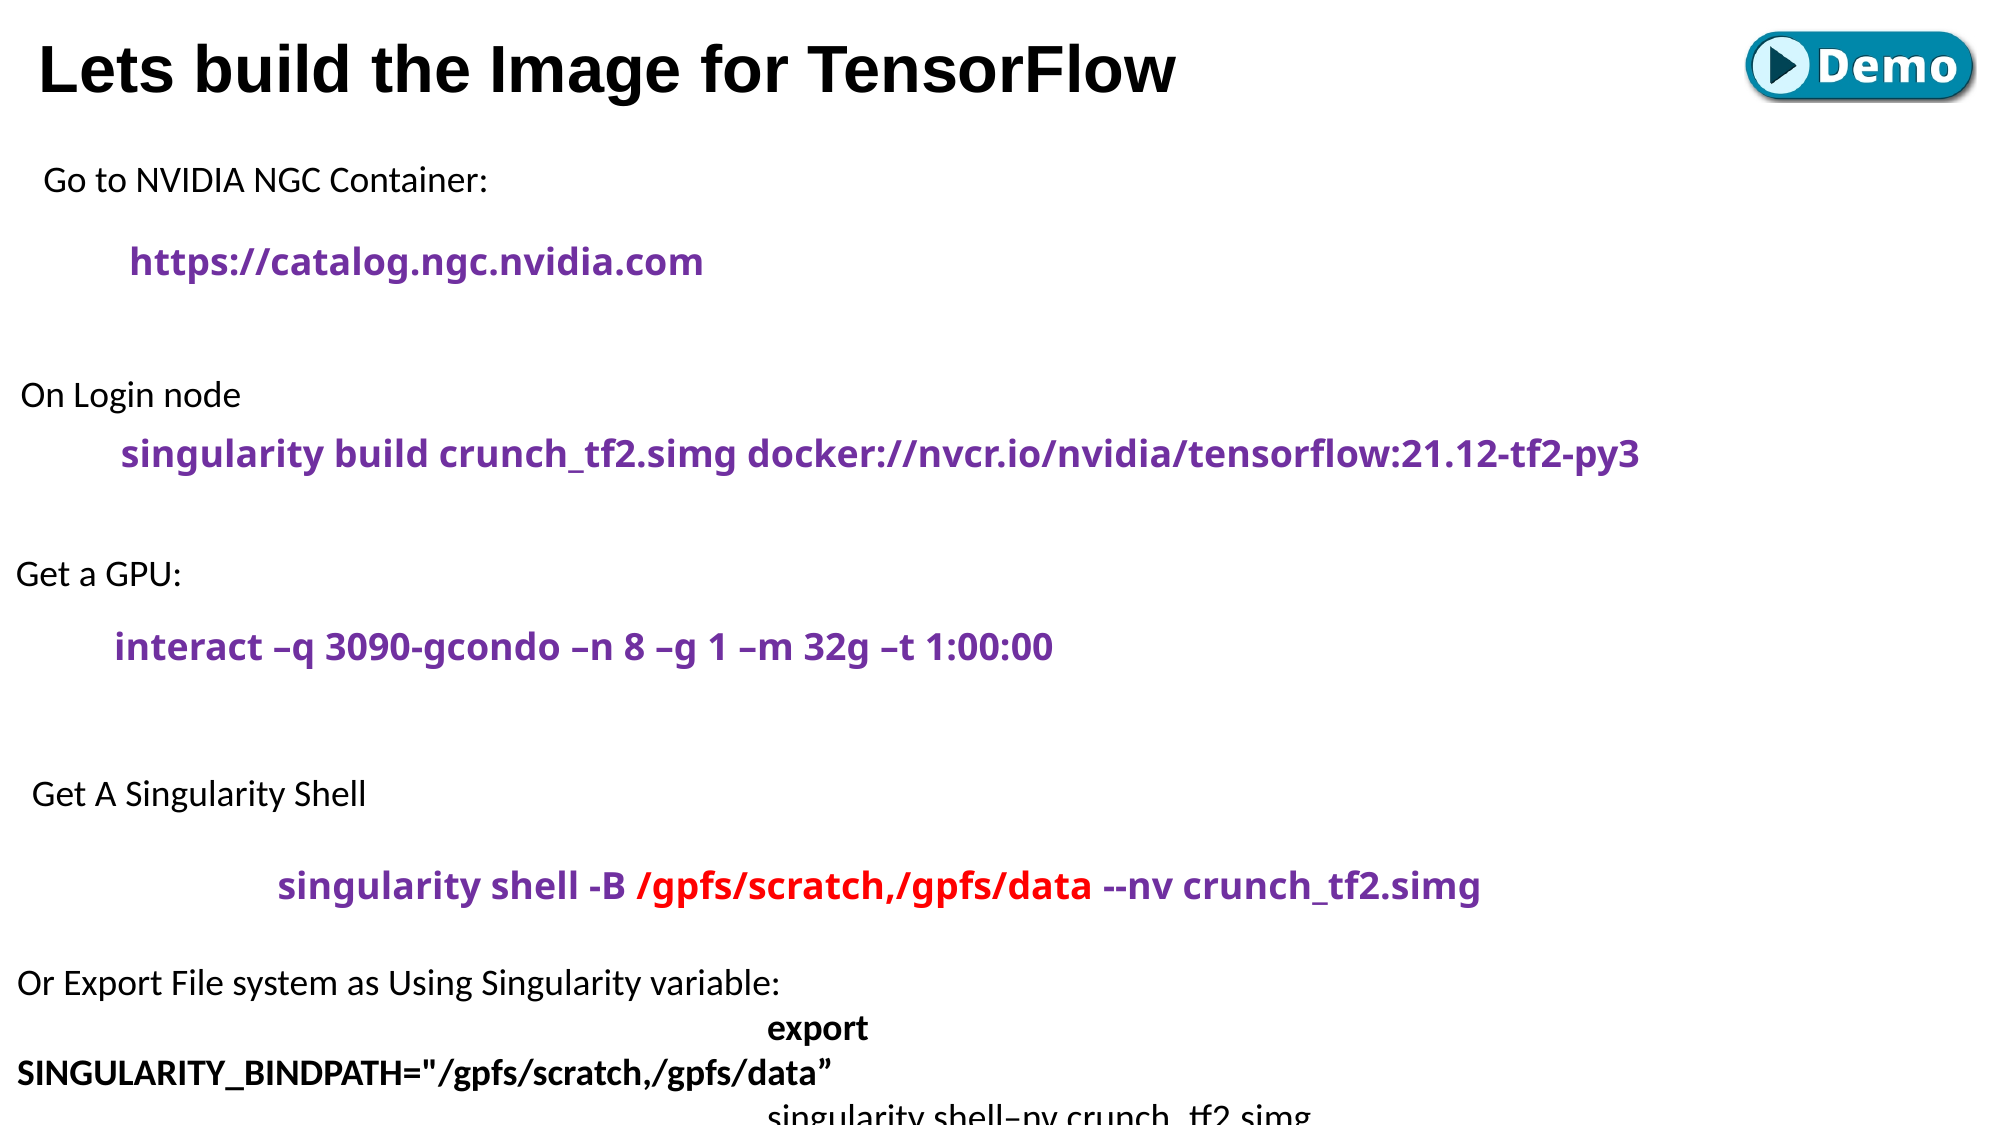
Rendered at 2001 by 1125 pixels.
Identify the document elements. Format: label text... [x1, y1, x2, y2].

picture [1743, 26, 1977, 104]
text_box https://catalog.ngc.nvidia.com [114, 230, 818, 290]
text_box Go to NVIDIA NGC Container: [28, 147, 504, 208]
text_box singularity build crunch_tf2.simg docker://nvcr.io/nvidia/tensorflow:21.12-tf2-py3 [106, 422, 1980, 483]
text_box interact –q 3090-gcondo –n 8 –g 1 –m 32g –t 1:00:00 [99, 615, 1302, 676]
title Lets build the Image for TensorFlow [23, 0, 1236, 173]
text_box singularity shell -B /gpfs/scratch,/gpfs/data --nv crunch_tf2.simg [262, 854, 1960, 915]
text_box On Login node [5, 362, 257, 422]
text_box Get A Singularity Shell [17, 761, 383, 822]
text_box Get a GPU: [1, 542, 198, 602]
text_box Or Export File system as Using Singularity variable: export SINGULARITY_BINDPATH="/gpfs/scratch,/gpfs/data” singularity shell–nv crunch_tf2.simg [2, 950, 1612, 1125]
